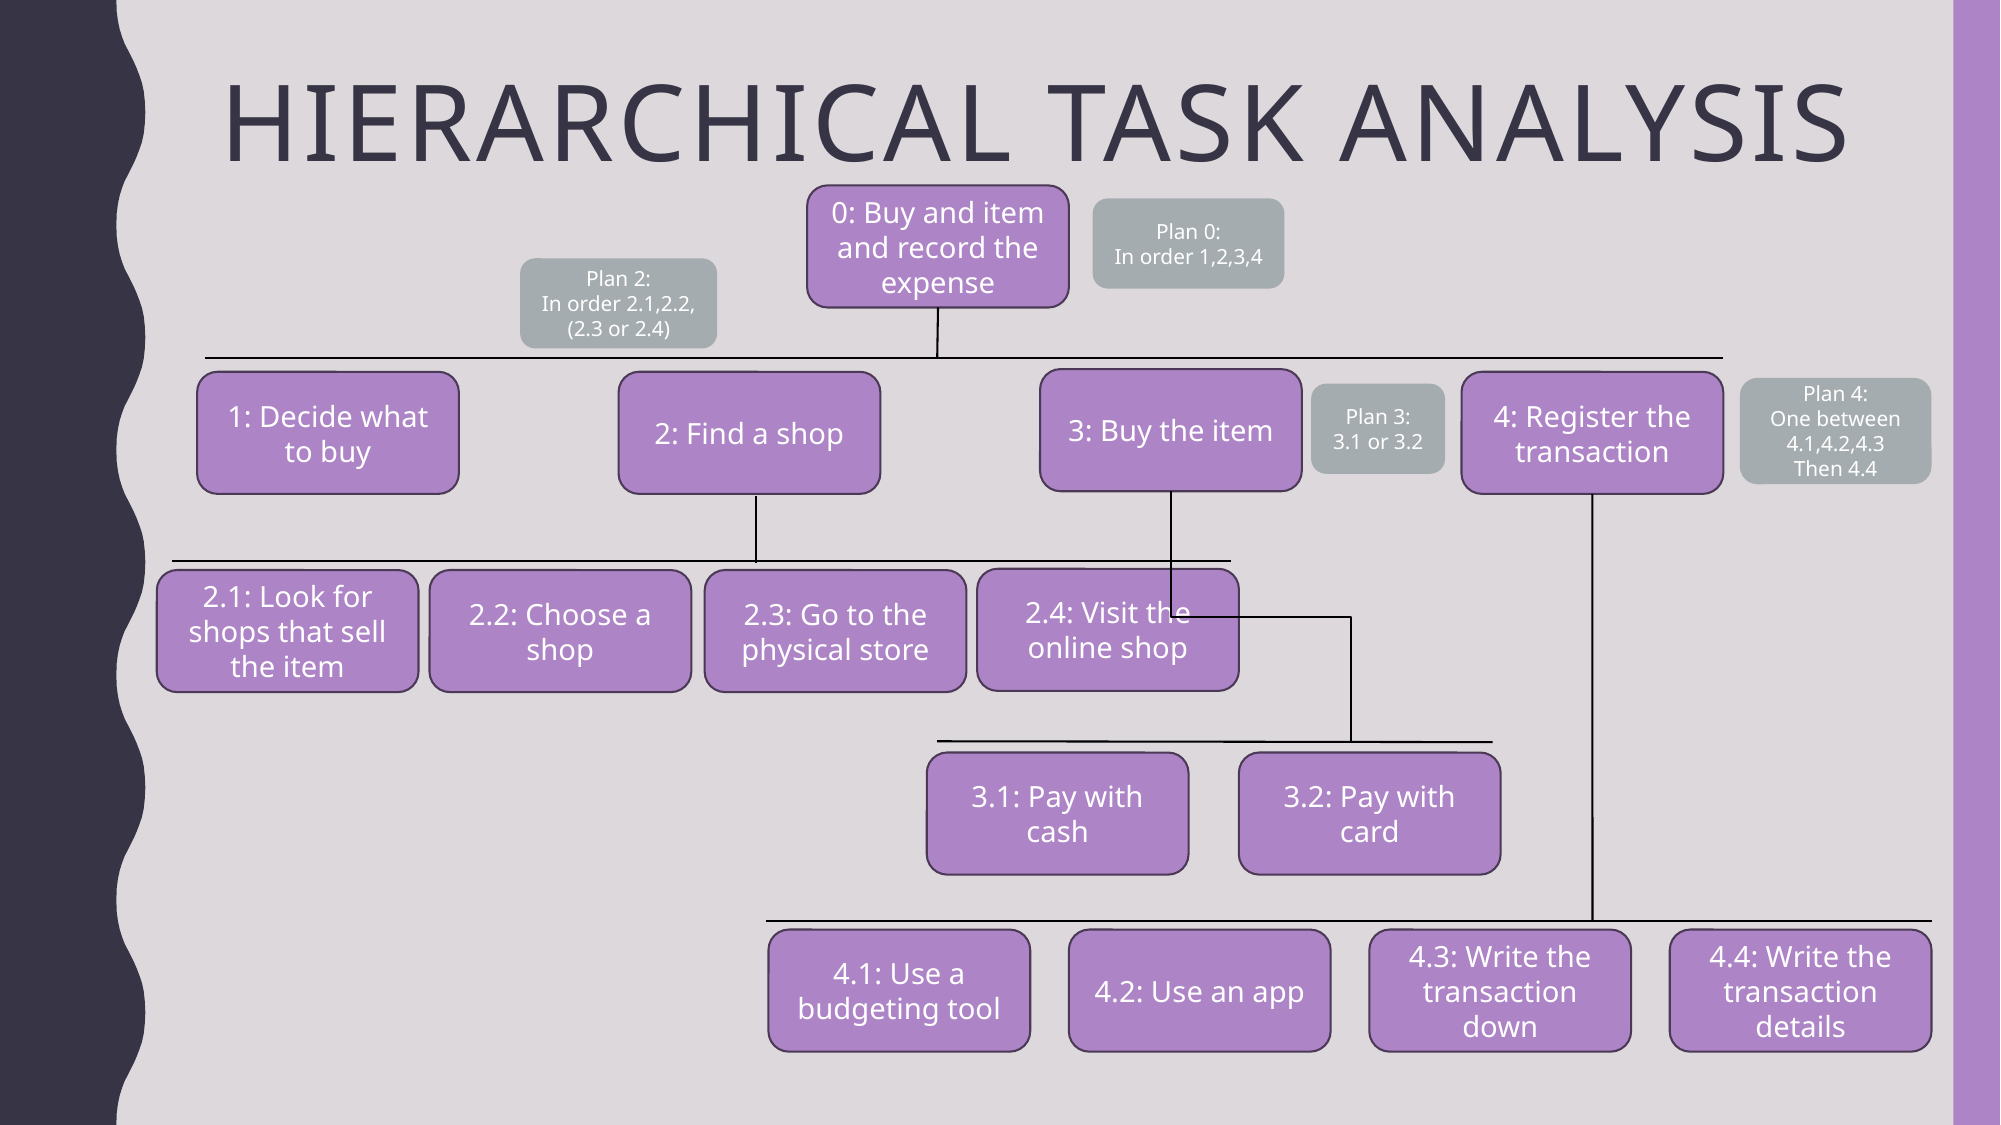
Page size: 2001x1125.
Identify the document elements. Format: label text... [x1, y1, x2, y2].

text_box Plan 0: In order 1,2,3,4 [1092, 198, 1285, 289]
text_box 2.1: Look for shops that sell the item [155, 568, 420, 694]
text_box 3: Buy the item [1038, 368, 1303, 493]
text_box 3.2: Pay with card [1237, 751, 1502, 876]
text_box 2.3: Go to the physical store [703, 568, 968, 694]
text_box 1: Decide what to buy [196, 370, 460, 495]
text_box 4.2: Use an app [1067, 928, 1332, 1053]
text_box 0: Buy and item and record the expense [806, 184, 1070, 309]
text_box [1135, 526, 1386, 707]
text_box 2: Find a shop [617, 370, 882, 495]
text_box 2.2: Choose a shop [428, 568, 693, 694]
text_box Plan 4: One between 4.1,4.2,4.3 Then 4.4 [1739, 377, 1932, 485]
text_box Plan 3: 3.1 or 3.2 [1311, 383, 1446, 474]
text_box 4.4: Write the transaction details [1668, 928, 1933, 1053]
text_box 4: Register the transaction [1460, 370, 1725, 495]
text_box 2.4: Visit the online shop [976, 567, 1135, 692]
text_box 4.1: Use a budgeting tool [767, 928, 1032, 1053]
title Hierarchical task analysis [205, 62, 1875, 308]
text_box 3.1: Pay with cash [925, 751, 1190, 876]
text_box Plan 2: In order 2.1,2.2,(2.3 or 2.4) [520, 258, 718, 349]
text_box 4.3: Write the transaction down [1368, 928, 1633, 1053]
